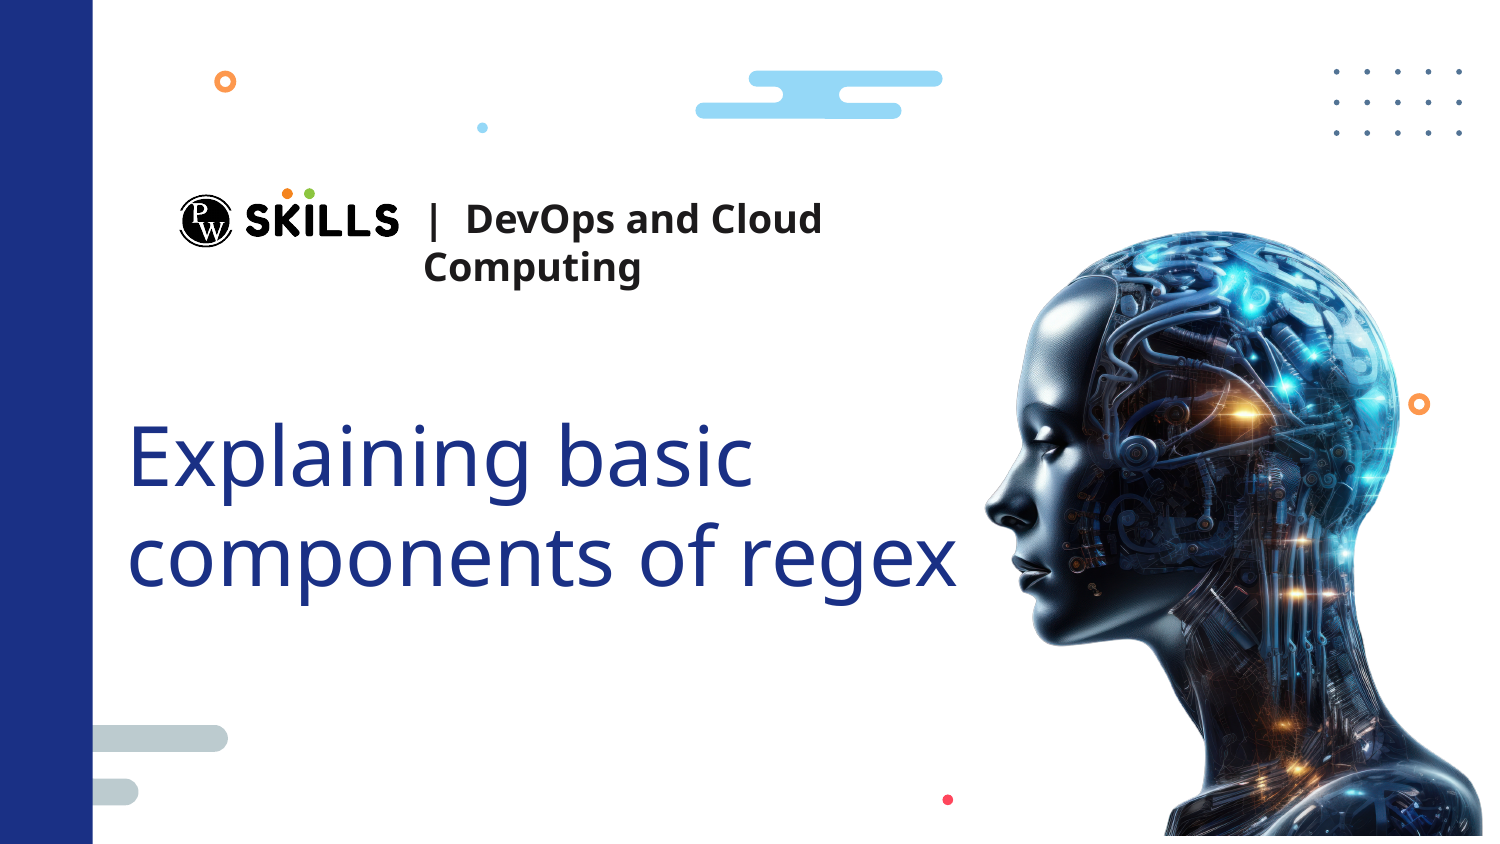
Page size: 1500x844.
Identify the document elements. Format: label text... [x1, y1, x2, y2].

text_box | DevOps and Cloud Computing [407, 179, 1008, 250]
picture [179, 187, 399, 249]
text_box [476, 70, 943, 134]
text_box [0, 0, 93, 844]
picture [967, 213, 1500, 837]
title Explaining basic components of regex [111, 714, 968, 844]
